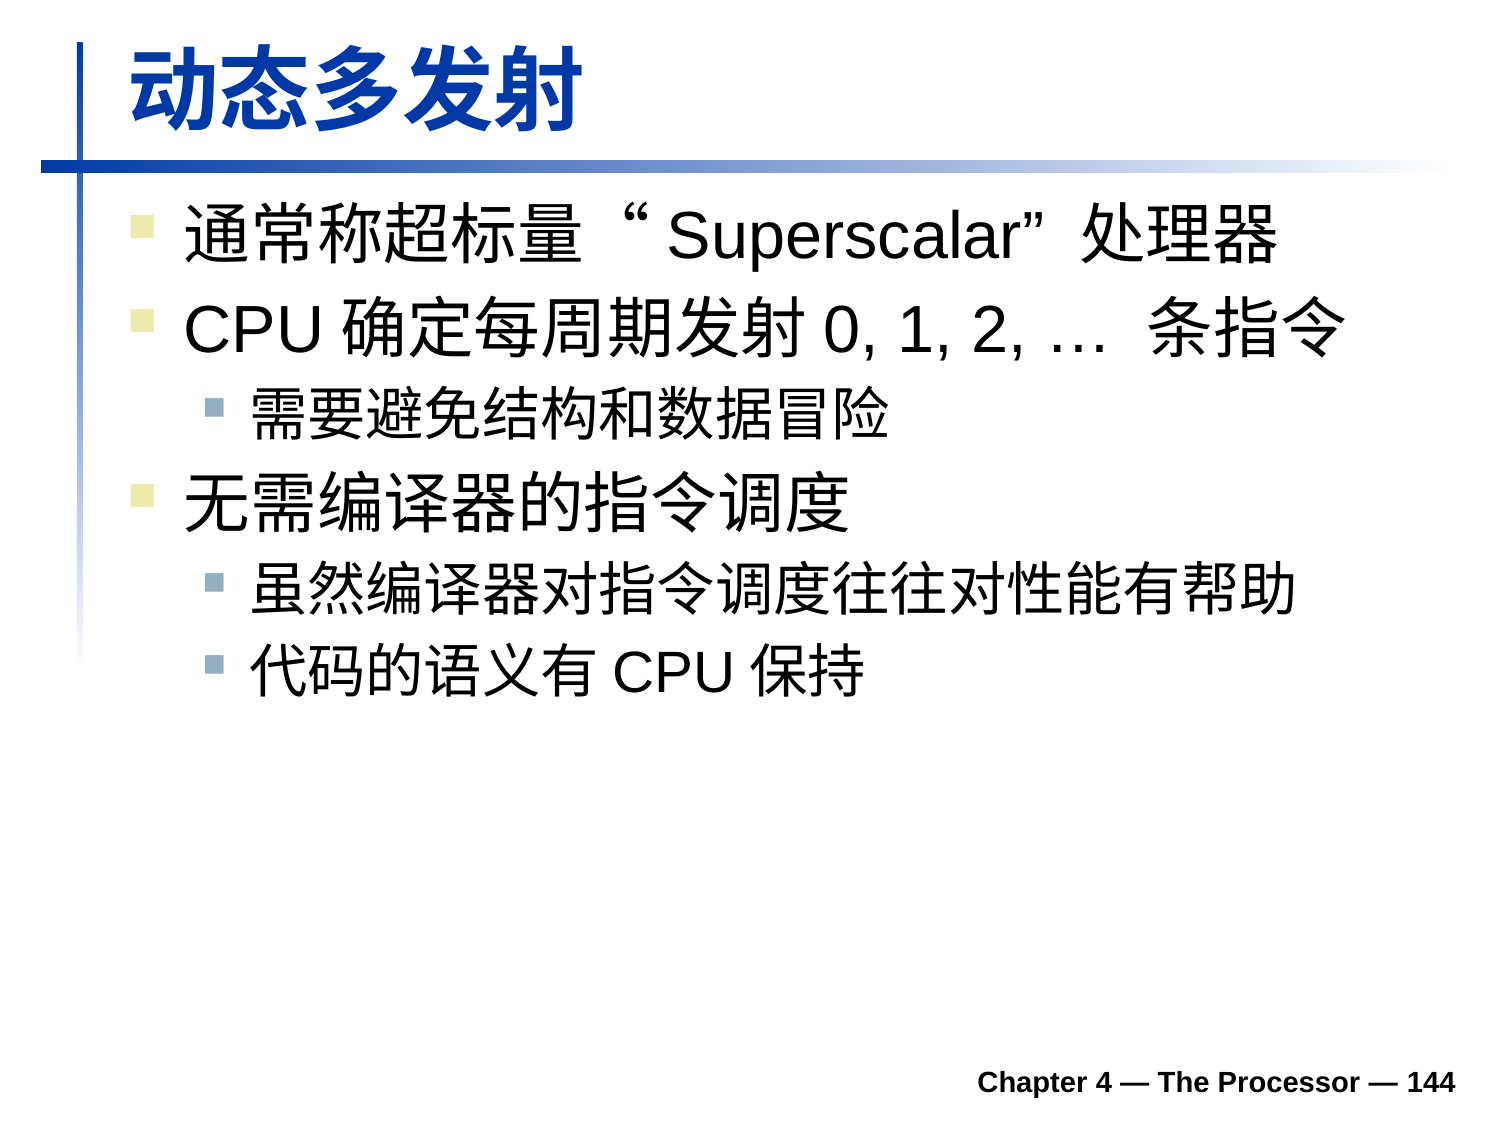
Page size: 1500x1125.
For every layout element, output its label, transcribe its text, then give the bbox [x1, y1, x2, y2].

list 通常称超标量“Superscalar” 处理器 CPU确定每周期发射0, 1, 2, … 条指令 需要避免结构和数据冒险 无需编译器的指令调度 虽然编译器对指令调度往往对性能有帮助 代码的语义有CPU保持 [112, 184, 1469, 1024]
title 动态多发射 [112, 23, 1468, 149]
footer Chapter 4 — The Processor — 144 [277, 1046, 1471, 1106]
